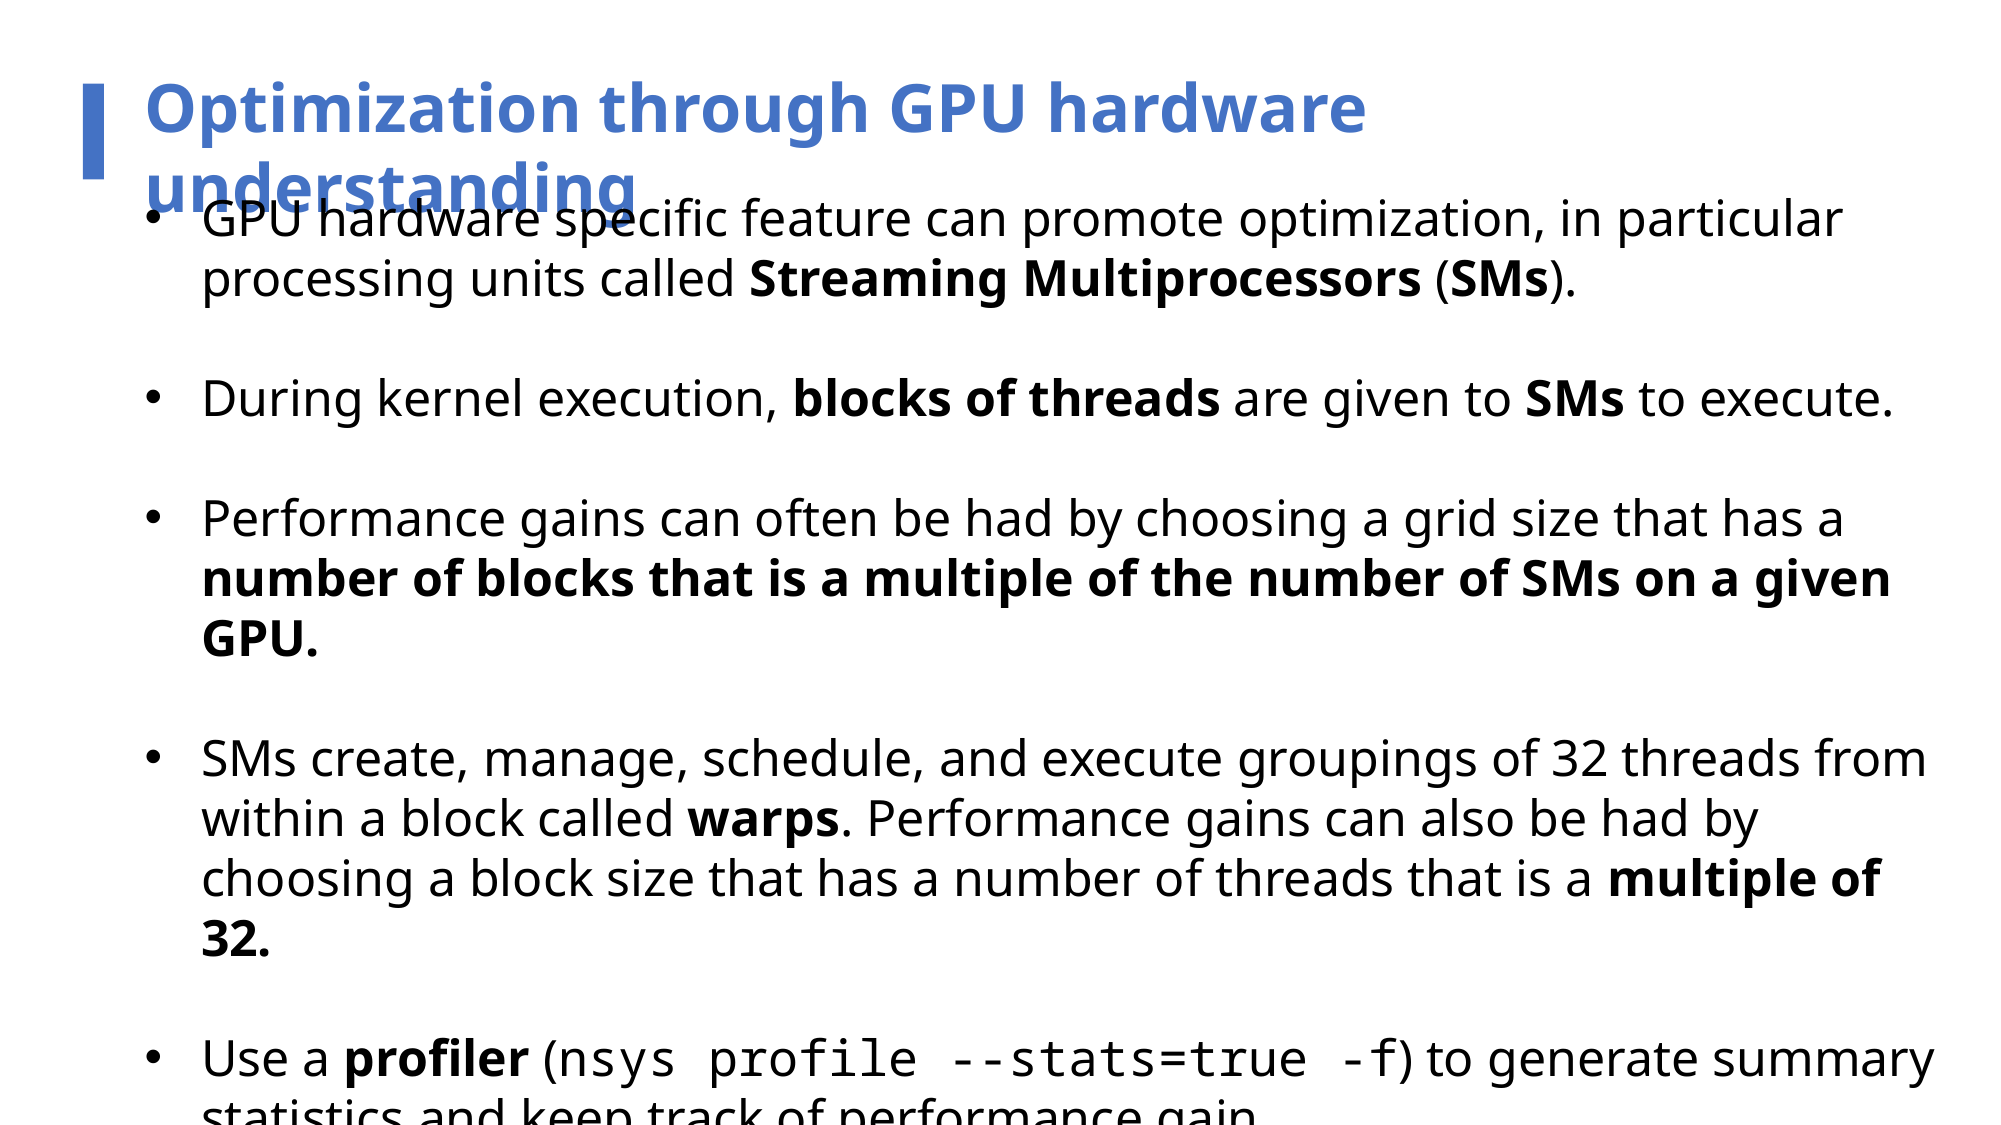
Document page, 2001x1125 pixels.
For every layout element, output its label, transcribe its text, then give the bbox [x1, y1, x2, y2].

text_box [82, 82, 105, 180]
text_box Optimization through GPU hardware understanding [129, 58, 1871, 179]
text_box GPU hardware specific feature can promote optimization, in particular processing units called Streaming Multiprocessors (SMs). During kernel execution, blocks of threads are given to SMs to execute. Performance gains can often be had by choosing a grid size that has a number of blocks that is a multiple of the number of SMs on a given GPU. SMs create, manage, schedule, and execute groupings of 32 threads from within a block called warps. Performance gains can also be had by choosing a block size that has a number of threads that is a multiple of 32. Use a profiler (nsys profile --stats=true -f) to generate summary statistics and keep track of performance gain. [129, 179, 1973, 1125]
